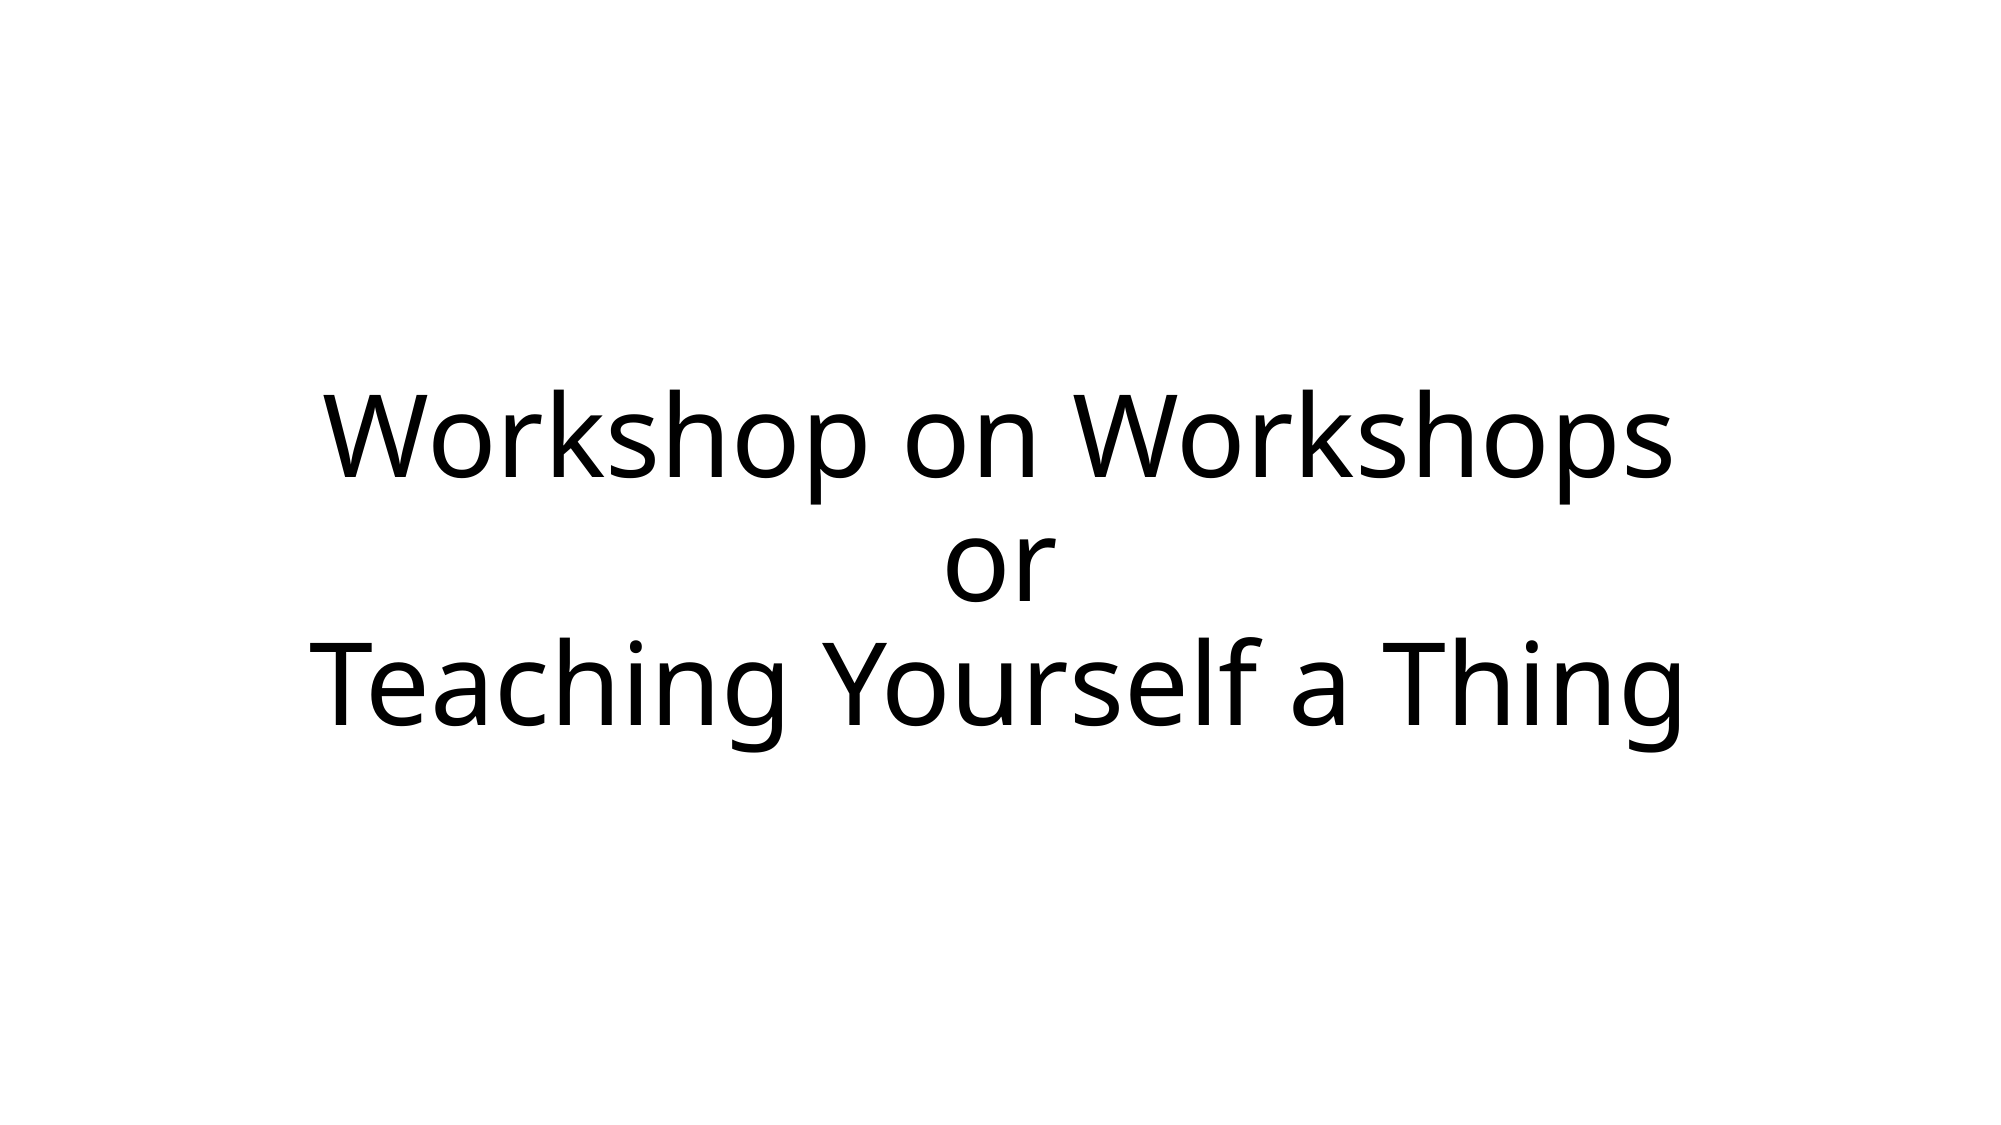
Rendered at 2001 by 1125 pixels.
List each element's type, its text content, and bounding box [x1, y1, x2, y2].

title Workshop on Workshops or Teaching Yourself a Thing [249, 366, 1750, 759]
